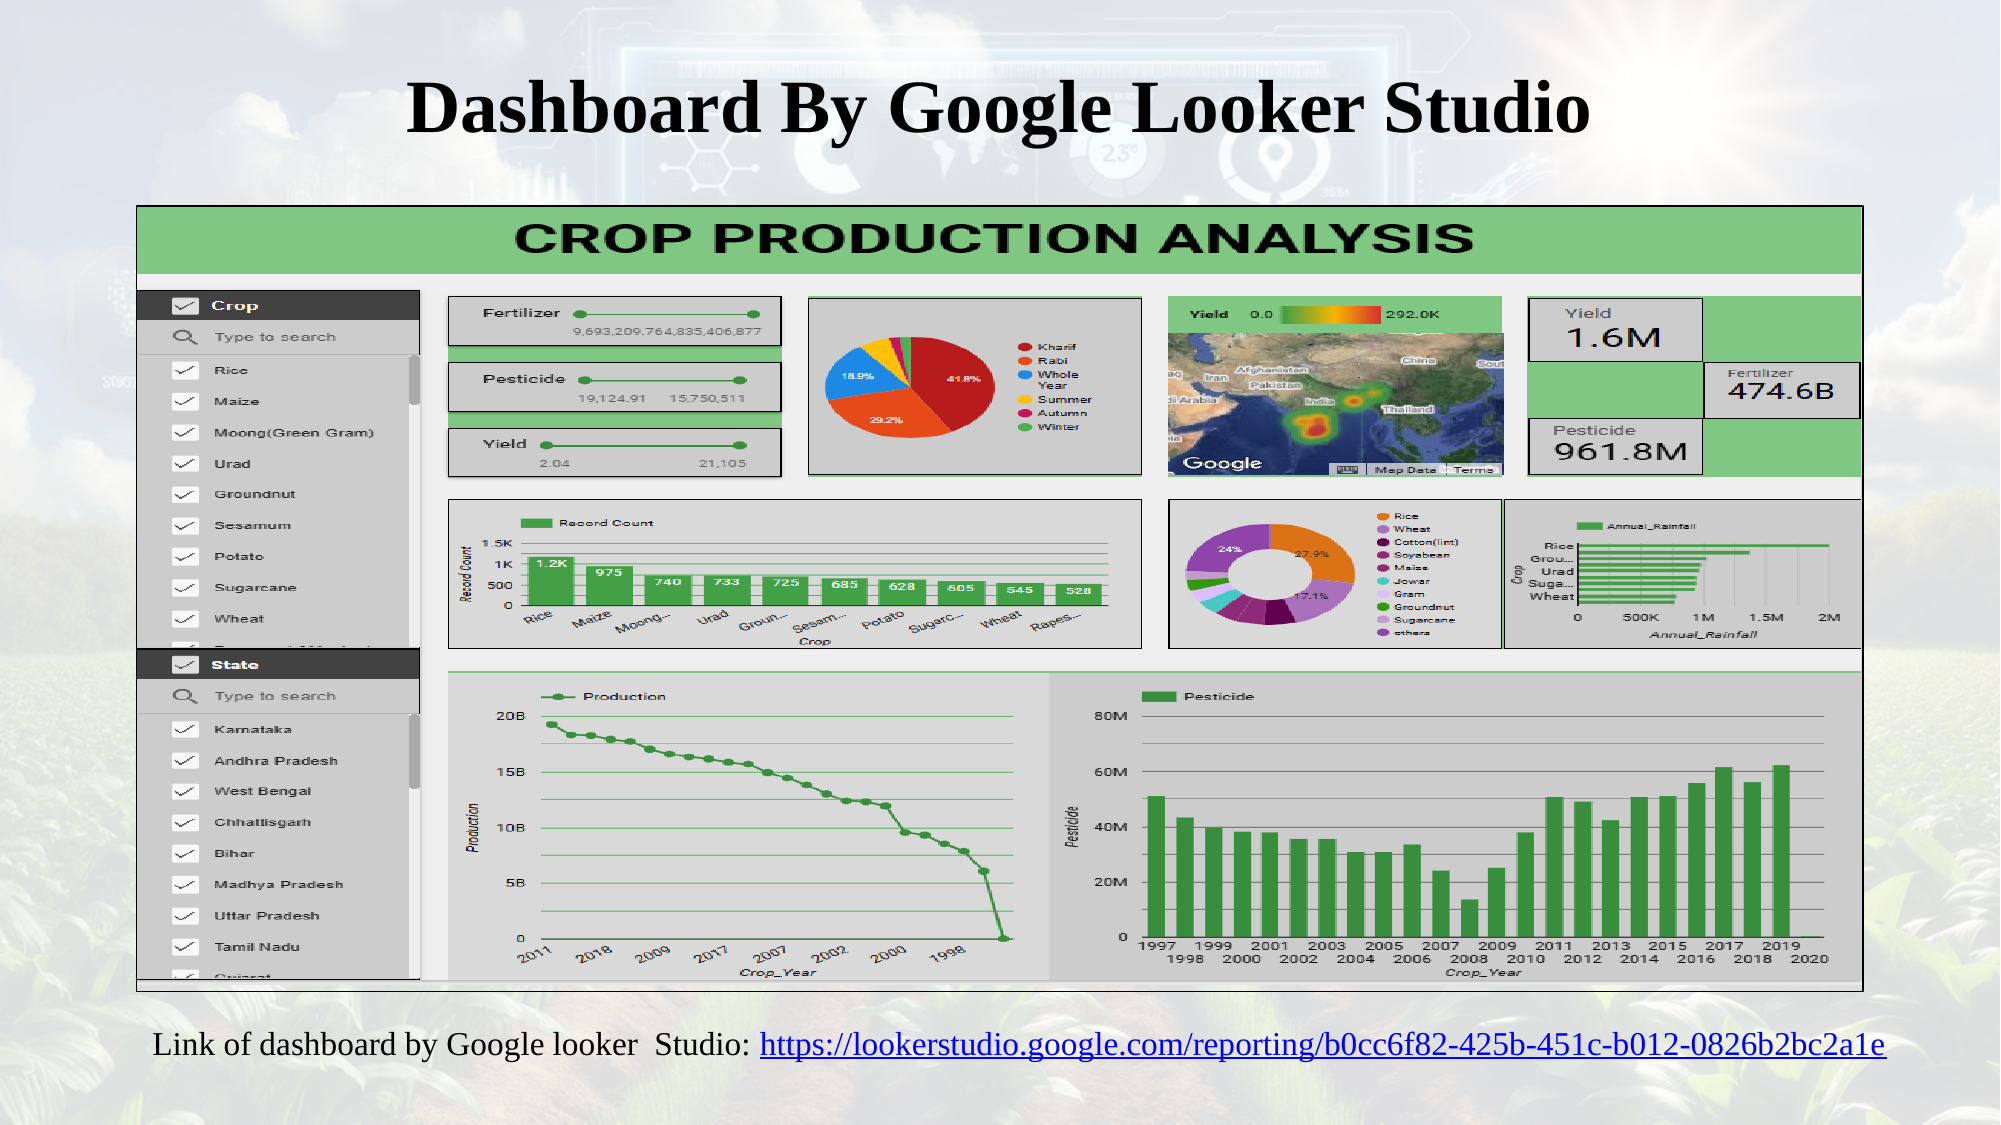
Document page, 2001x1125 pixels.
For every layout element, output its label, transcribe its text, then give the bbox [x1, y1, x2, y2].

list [137, 206, 1863, 992]
text_box Link of dashboard by Google looker Studio: https://lookerstudio.google.com/reporting/b0cc6f82-425b-451c-b012-0826b2bc2a1e [137, 1008, 1930, 1125]
title Dashboard By Google Looker Studio [137, 59, 1863, 157]
